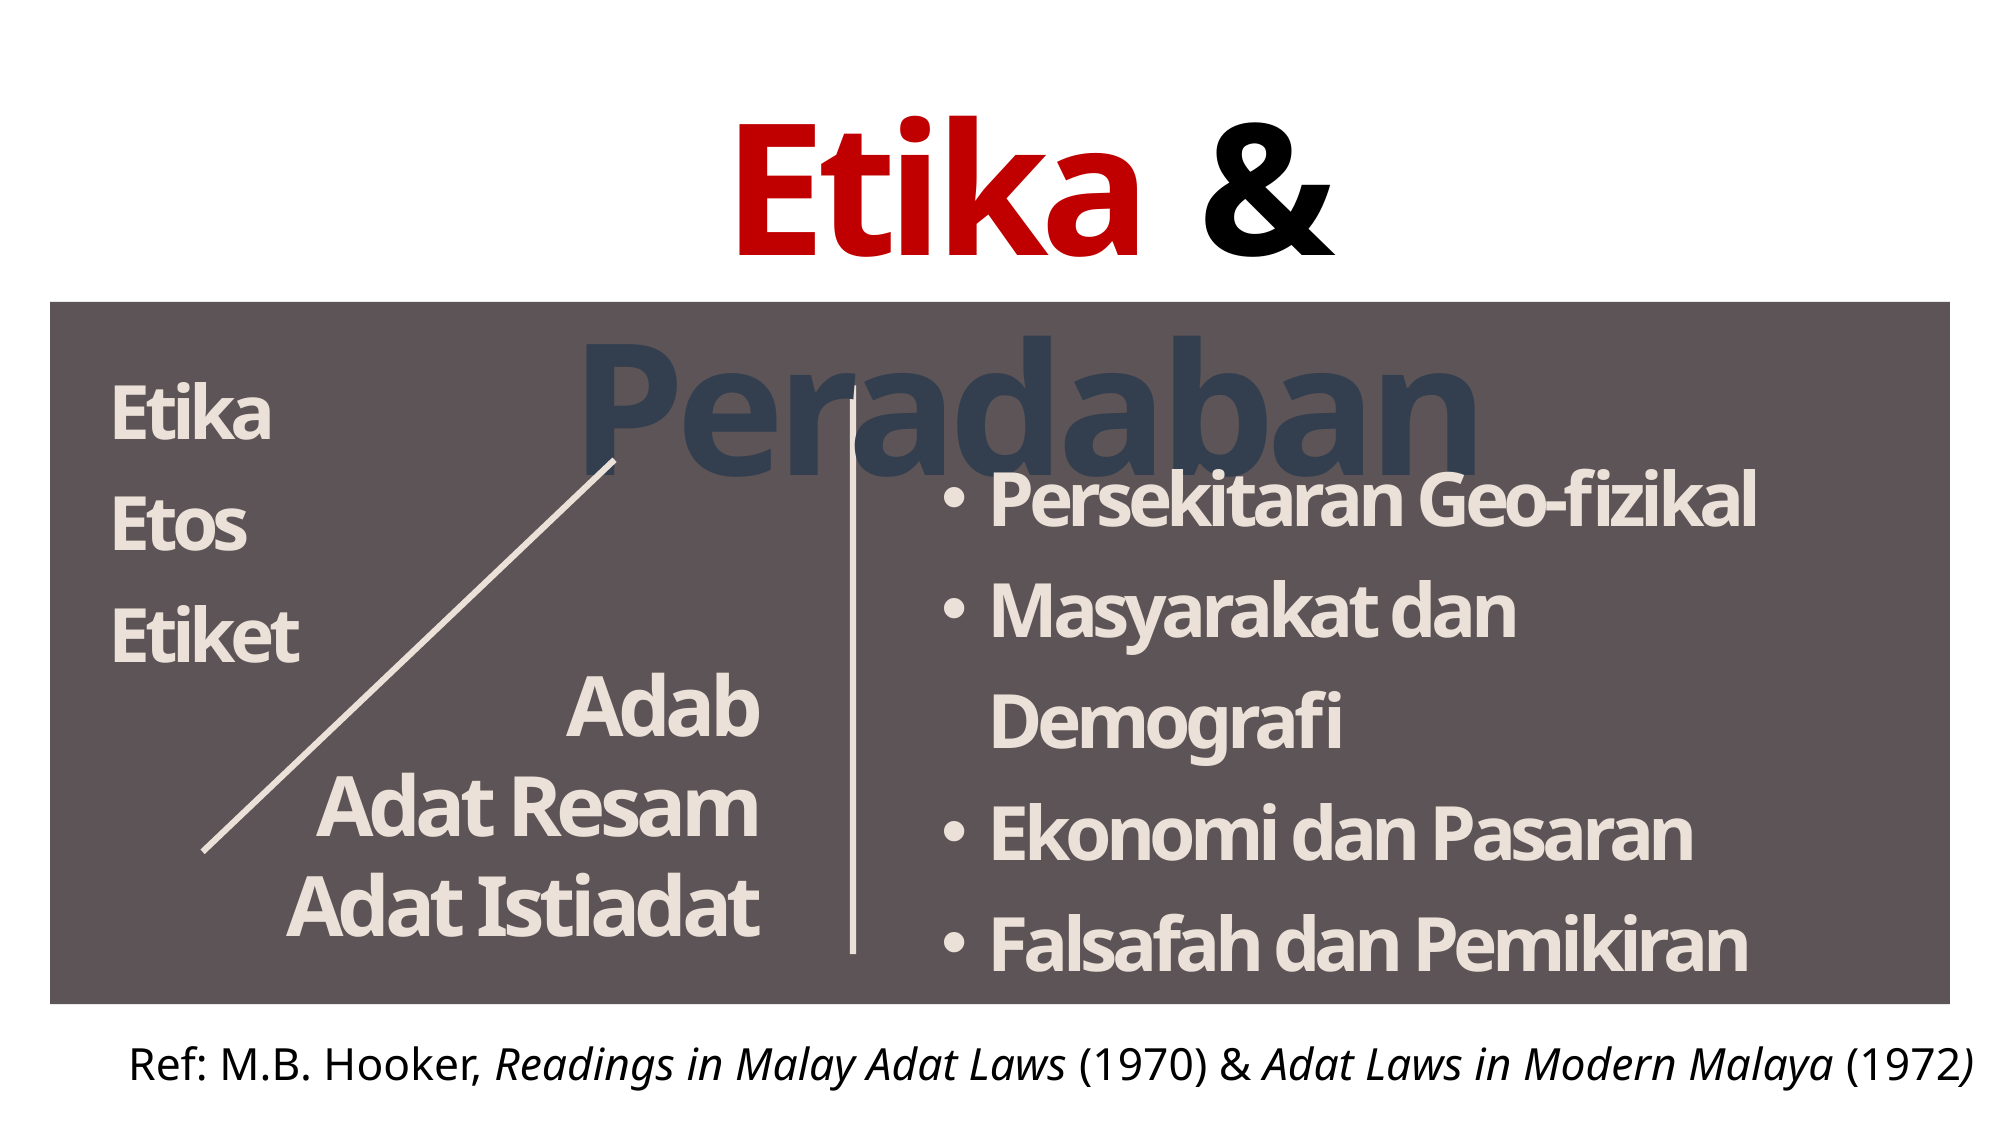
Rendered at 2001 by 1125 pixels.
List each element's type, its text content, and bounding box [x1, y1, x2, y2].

text_box [200, 457, 617, 855]
text_box Etika & Peradaban [262, 64, 1798, 520]
text_box [50, 301, 280, 1005]
text_box [453, 301, 1950, 1005]
text_box [849, 520, 857, 955]
text_box Ref: M.B. Hooker, Readings in Malay Adat Laws (1970) & Adat Laws in Modern Malaya (1972) [113, 1028, 1990, 1097]
text_box Etika Etos Etiket [108, 343, 453, 677]
text_box Persekitaran Geo-fizikal Masyarakat dan Demografi Ekonomi dan Pasaran Falsafah dan Pemikiran [941, 430, 1854, 987]
text_box Adab Adat Resam Adat Istiadat [280, 652, 763, 1028]
